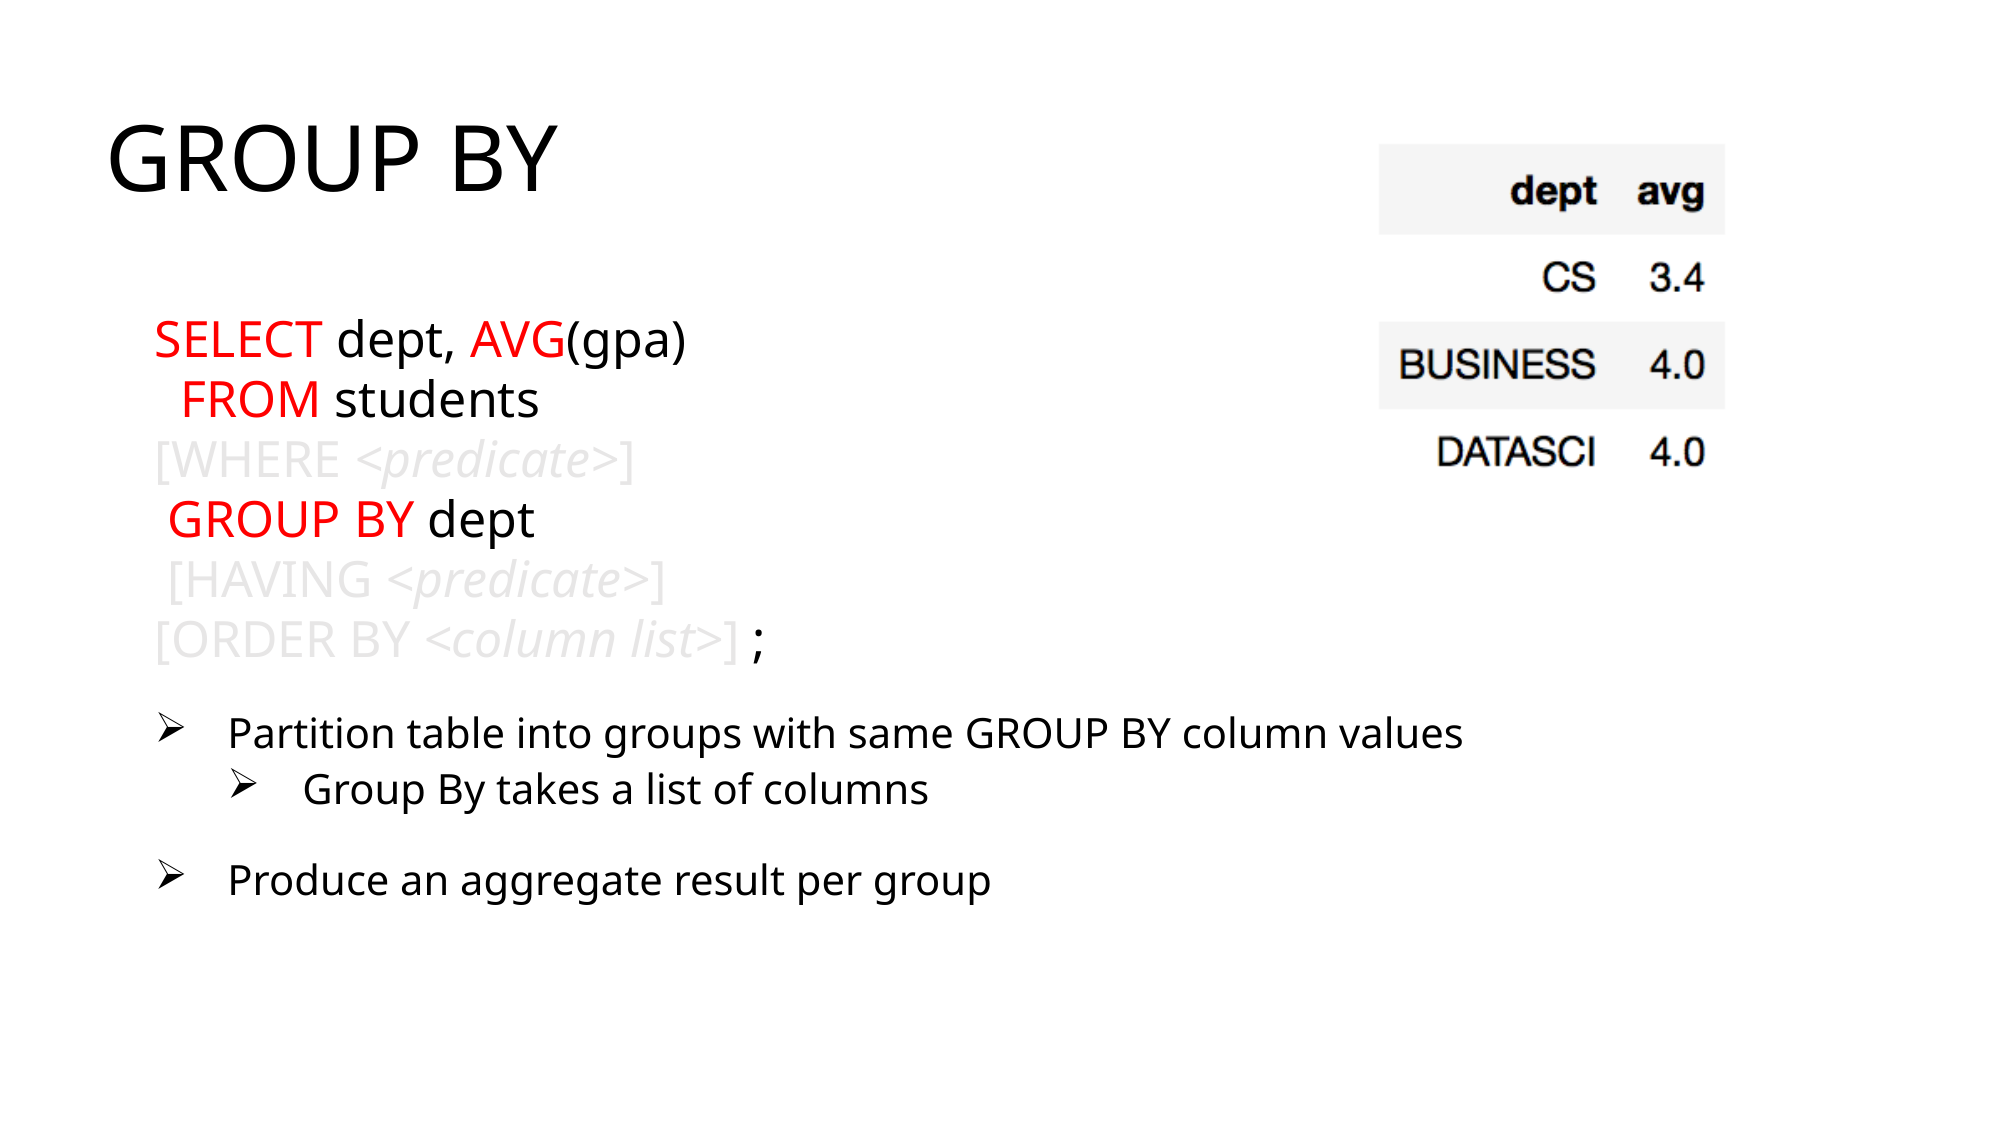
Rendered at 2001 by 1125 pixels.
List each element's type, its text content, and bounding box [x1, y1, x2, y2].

list SELECT dept, AVG(gpa) FROM students [WHERE <predicate>] GROUP BY dept [HAVING <predicate>] [ORDER BY <column list>] ; Partition table into groups with same GROUP BY column values Group By takes a list of columns Produce an aggregate result per group [137, 299, 1863, 1125]
picture [1365, 136, 1747, 515]
title GROUP BY [90, 52, 1863, 271]
